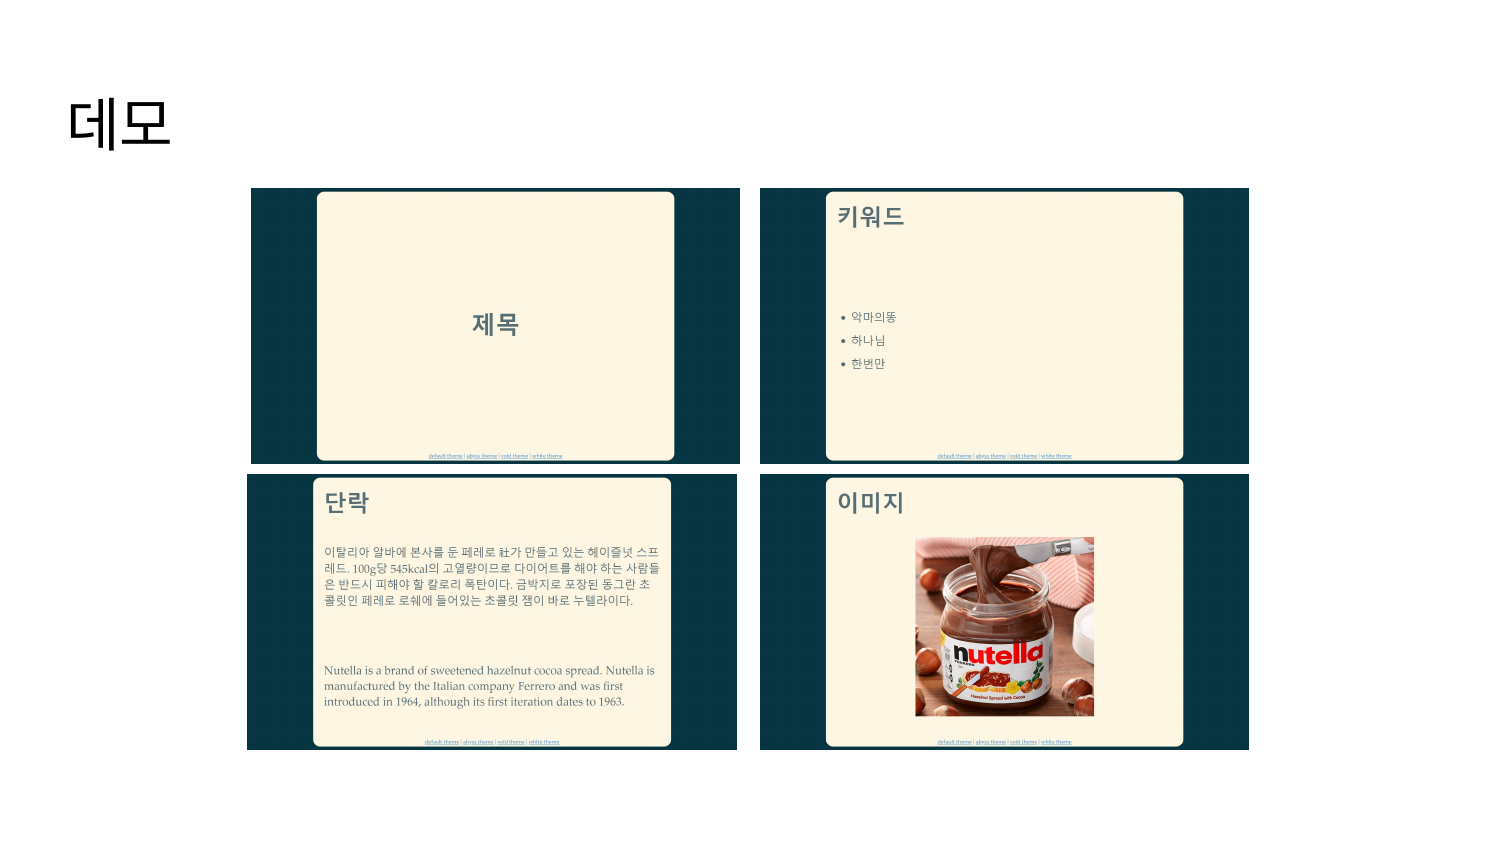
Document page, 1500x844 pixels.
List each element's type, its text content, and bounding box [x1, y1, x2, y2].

picture [760, 474, 1250, 750]
picture [247, 474, 737, 750]
picture [250, 188, 740, 465]
picture [760, 188, 1250, 465]
title 데모 [51, 72, 1449, 167]
